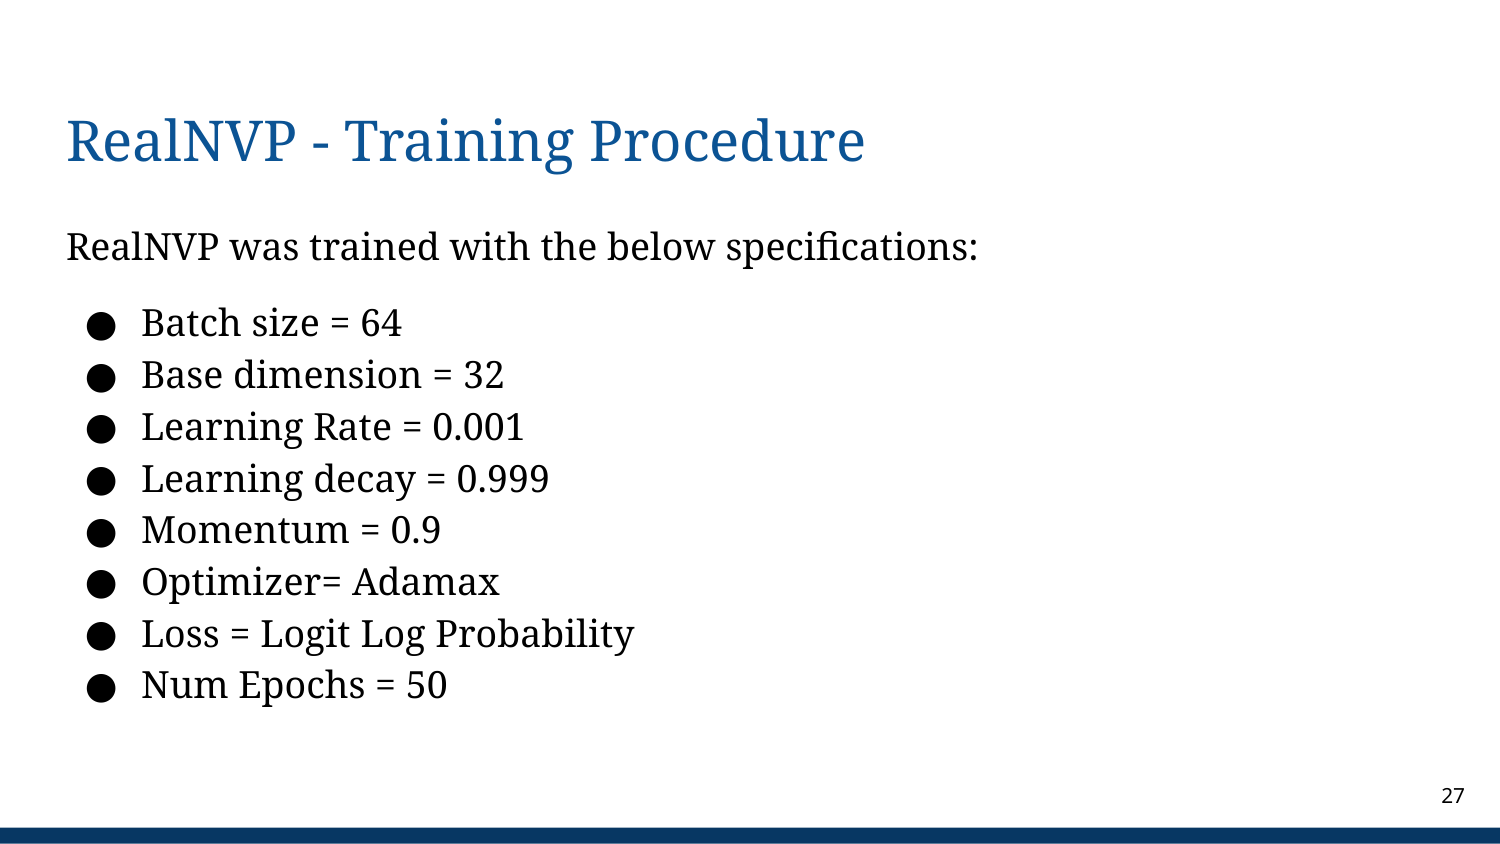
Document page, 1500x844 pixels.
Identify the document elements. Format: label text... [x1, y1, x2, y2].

list RealNVP was trained with the below specifications: Batch size = 64 Base dimension = 32 Learning Rate = 0.001 Learning decay = 0.999 Momentum = 0.9 Optimizer= Adamax Loss = Logit Log Probability Num Epochs = 50 [51, 200, 1449, 752]
title RealNVP - Training Procedure [51, 51, 1449, 189]
slide_number ‹#› [1389, 764, 1480, 830]
